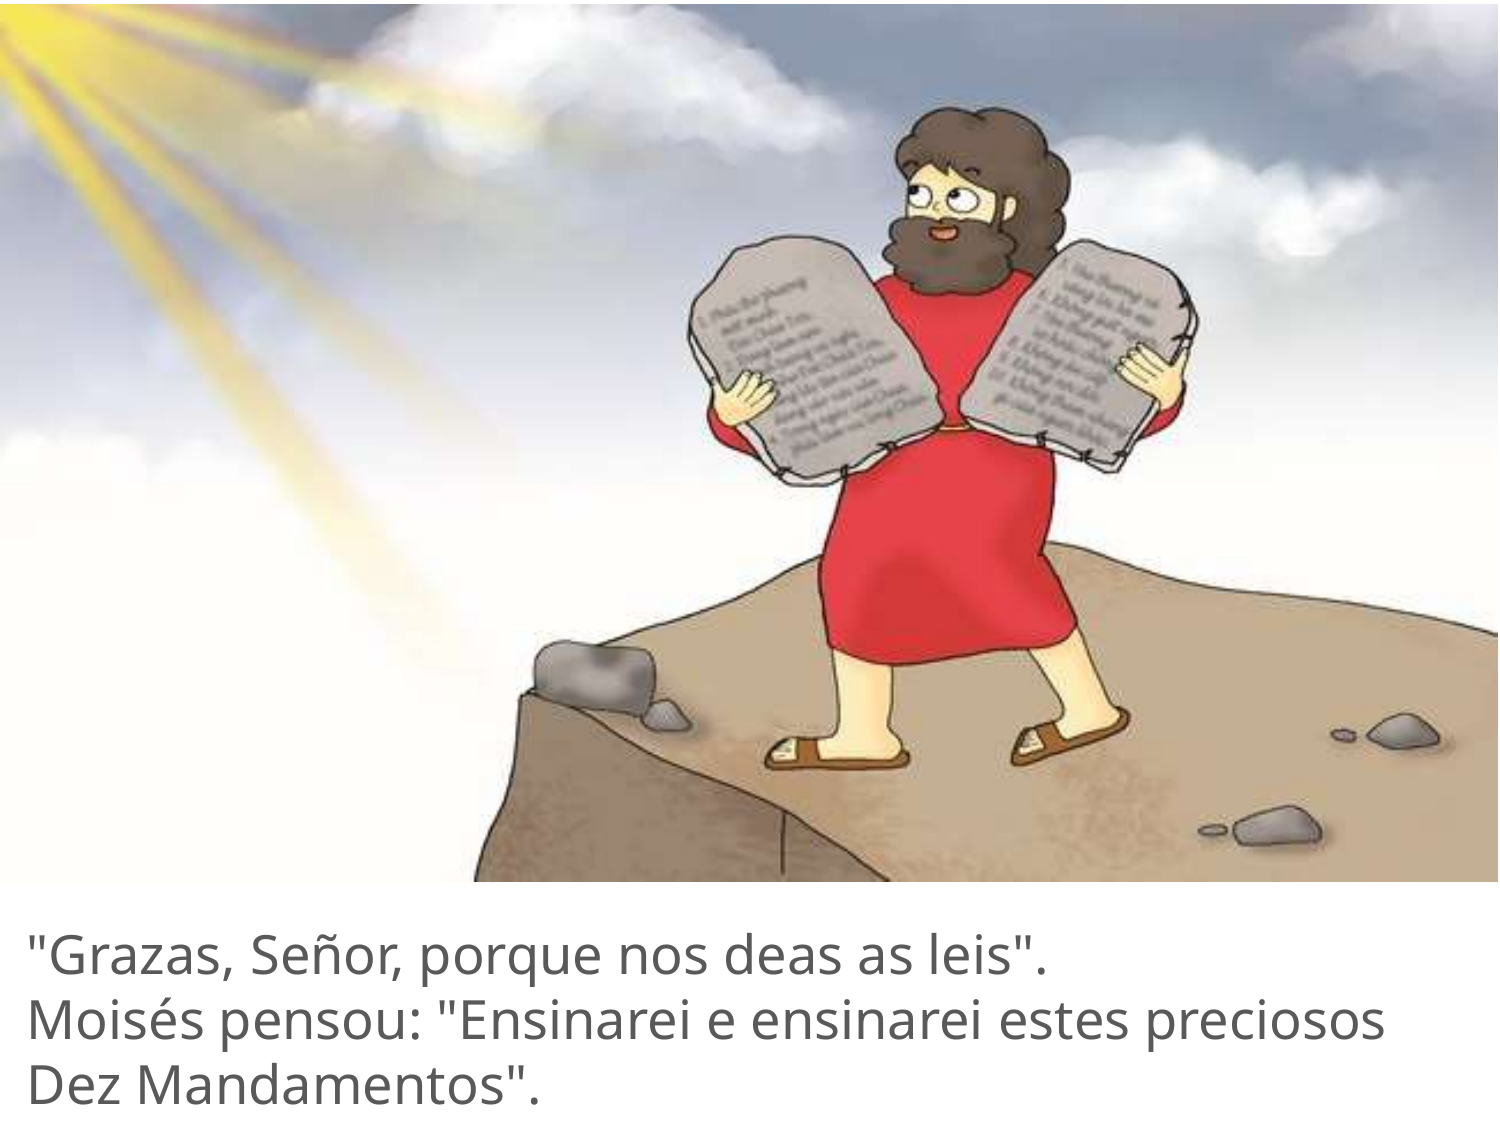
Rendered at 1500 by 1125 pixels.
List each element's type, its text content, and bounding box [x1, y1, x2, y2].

text_box "Grazas, Señor, porque nos deas as leis". Moisés pensou: "Ensinarei e ensinarei estes preciosos Dez Mandamentos". [11, 912, 1498, 1123]
picture [0, 4, 1498, 882]
